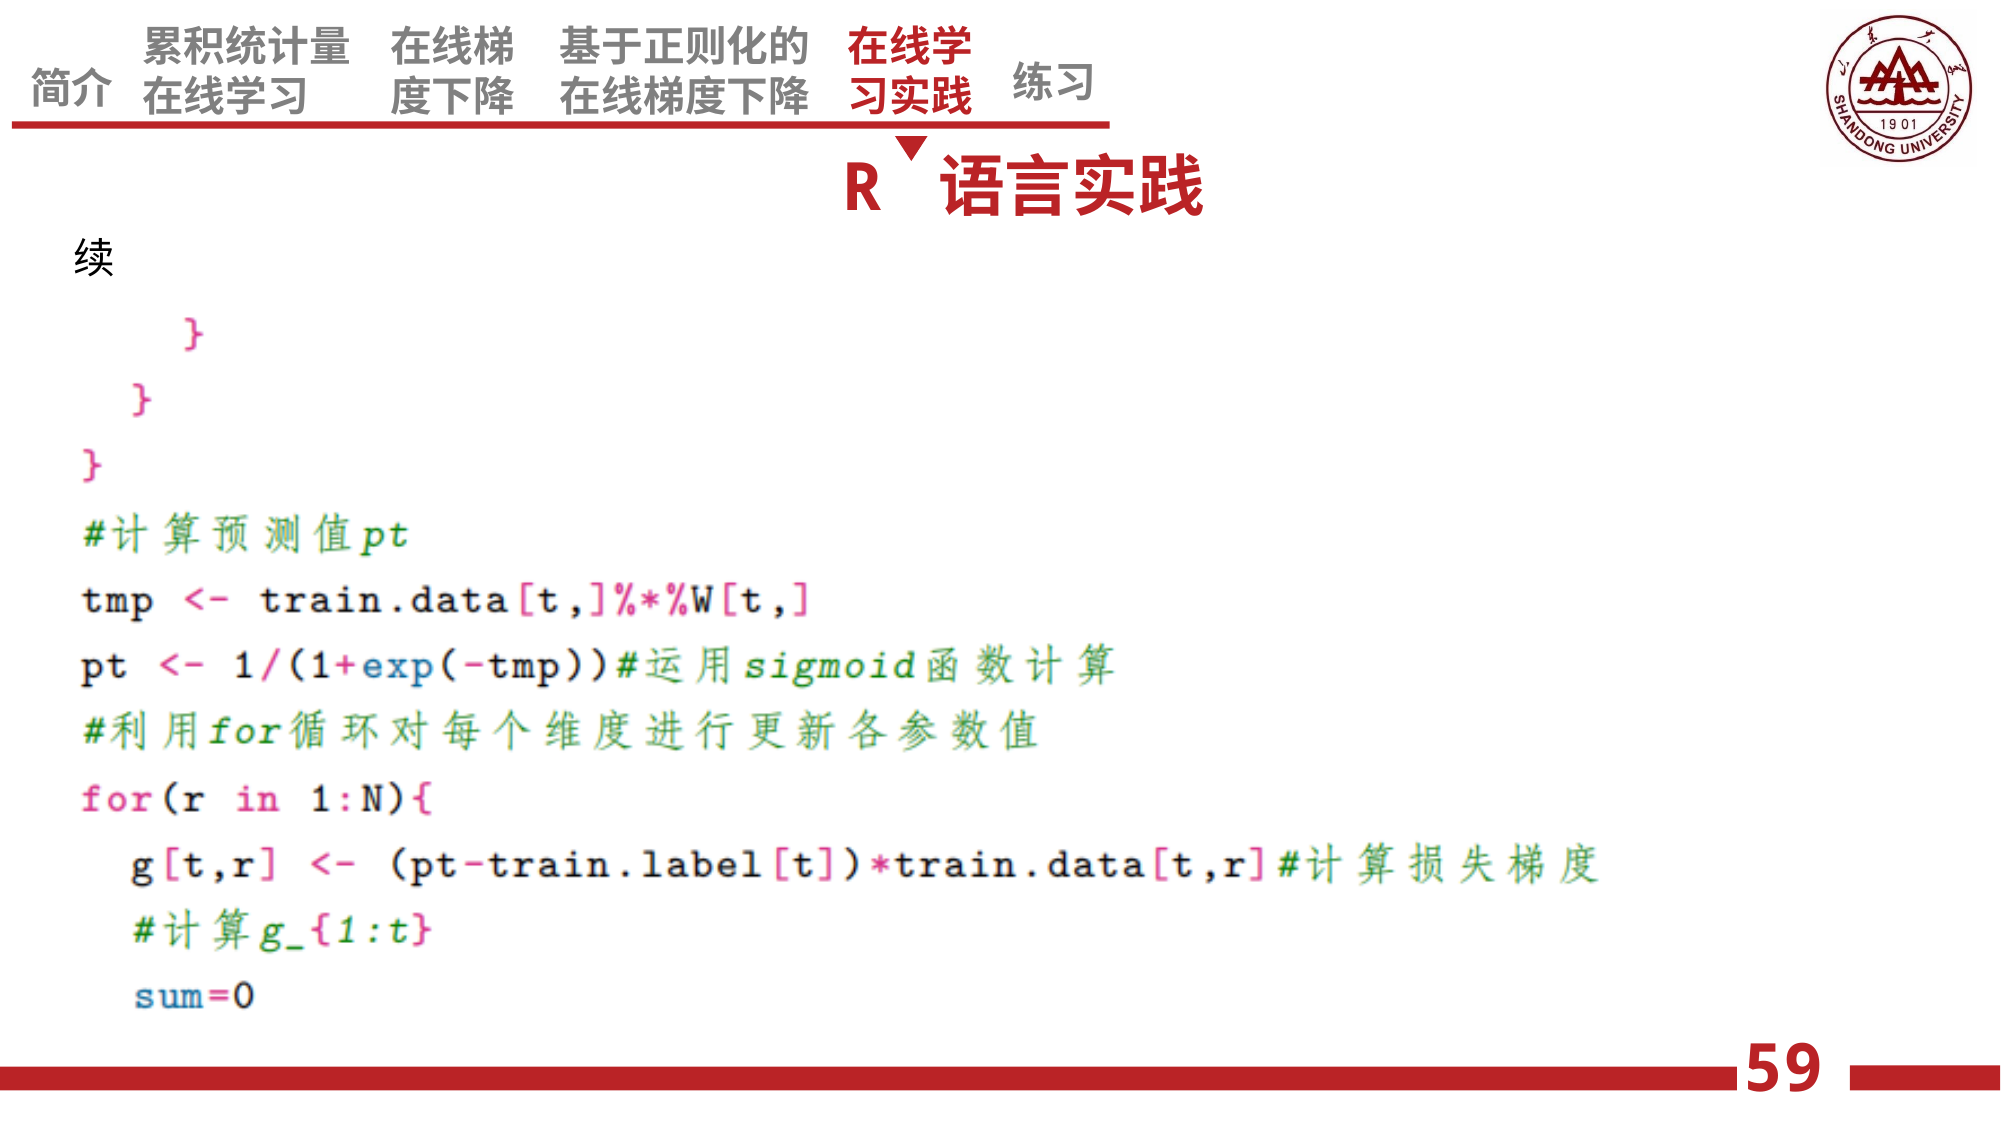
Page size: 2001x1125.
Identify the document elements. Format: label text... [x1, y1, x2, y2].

picture [1820, 9, 1977, 167]
text_box 续 [58, 224, 173, 286]
text_box R 语言实践 [707, 136, 1220, 232]
picture [38, 289, 1889, 1029]
